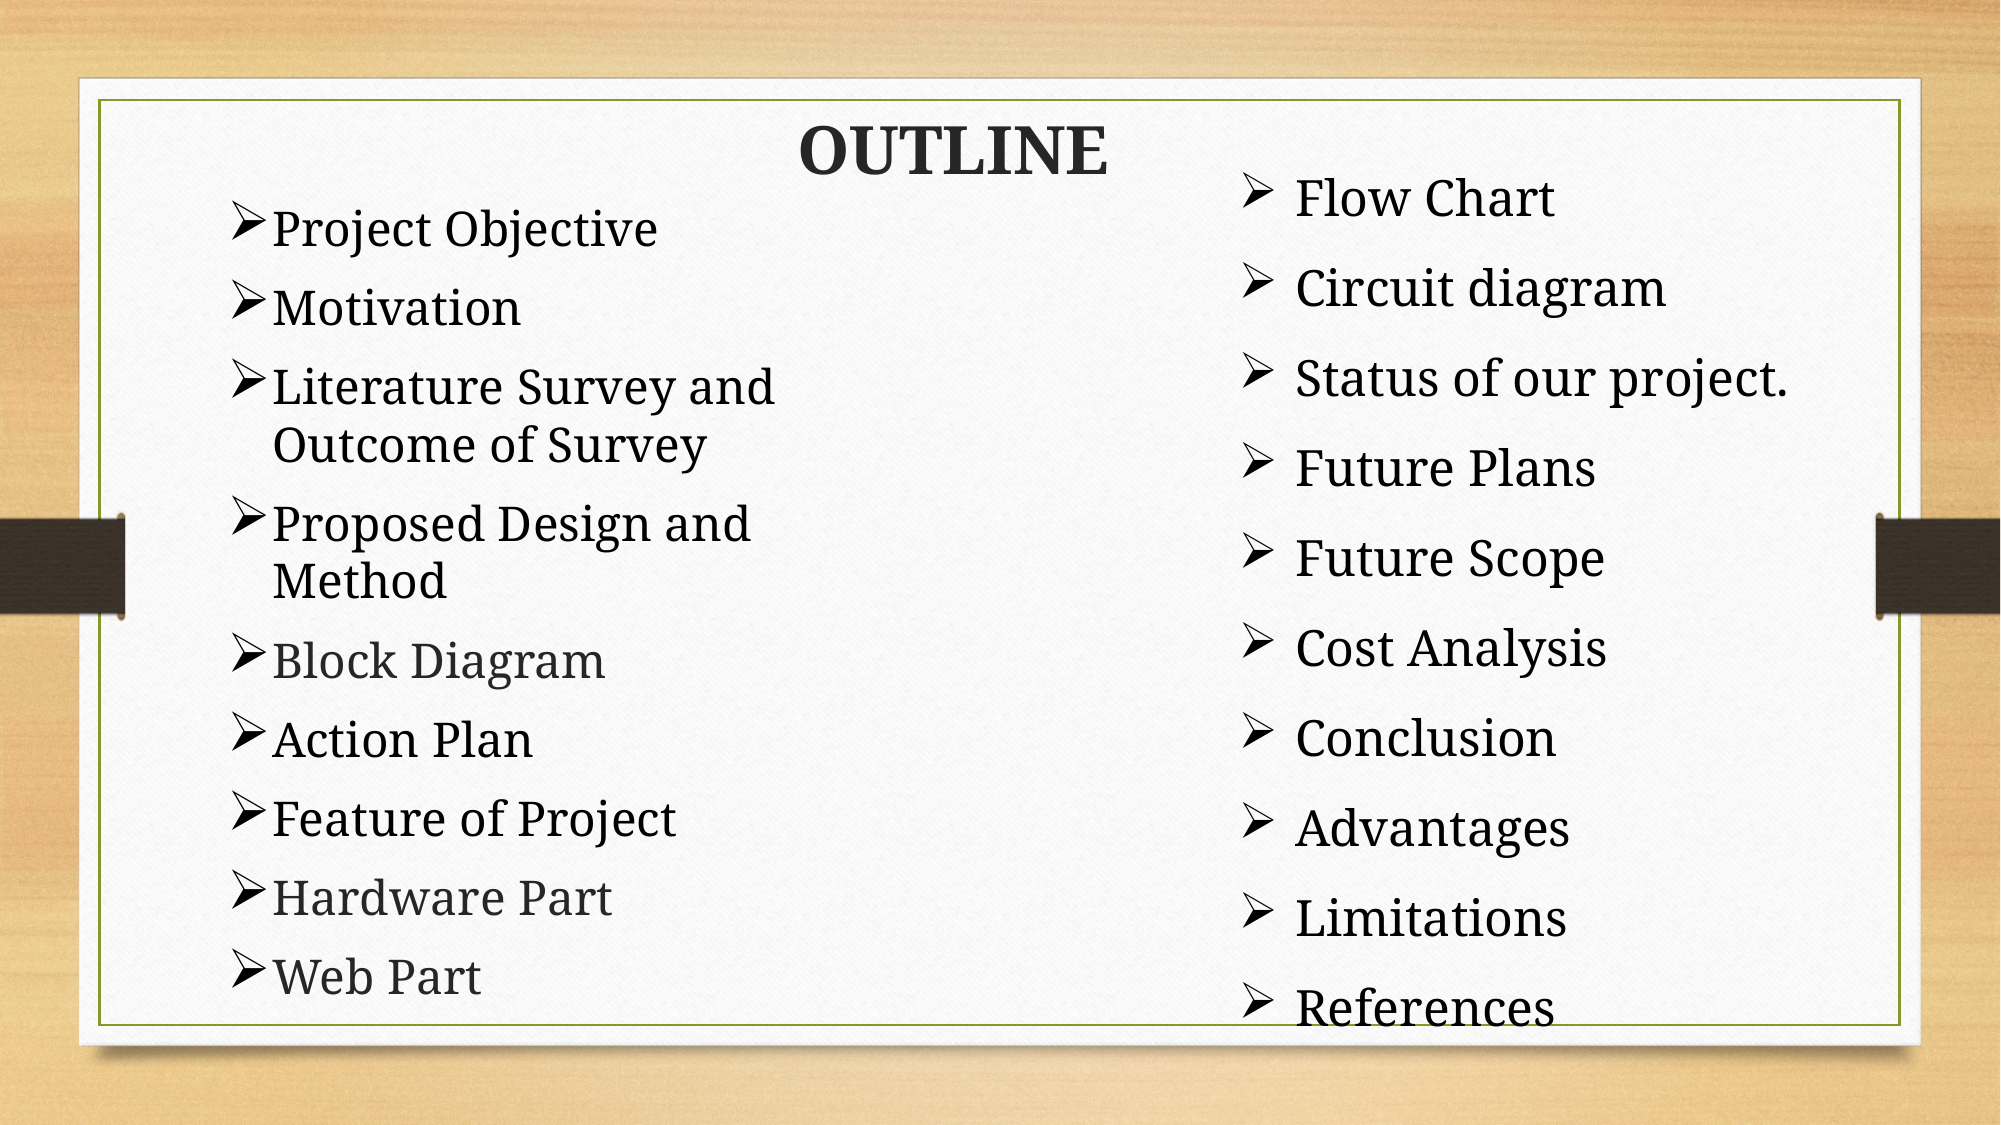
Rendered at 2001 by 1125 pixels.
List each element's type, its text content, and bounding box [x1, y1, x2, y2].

text_box Flow Chart Circuit diagram Status of our project. Future Plans Future Scope Cost Analysis Conclusion Advantages Limitations References [1223, 129, 1875, 1045]
list Project Objective Motivation Literature Survey and Outcome of Survey Proposed Design and Method Block Diagram Action Plan Feature of Project Hardware Part Web Part [212, 190, 947, 1020]
picture [0, 0, 2001, 1125]
title OUTLINE [155, 99, 1751, 197]
